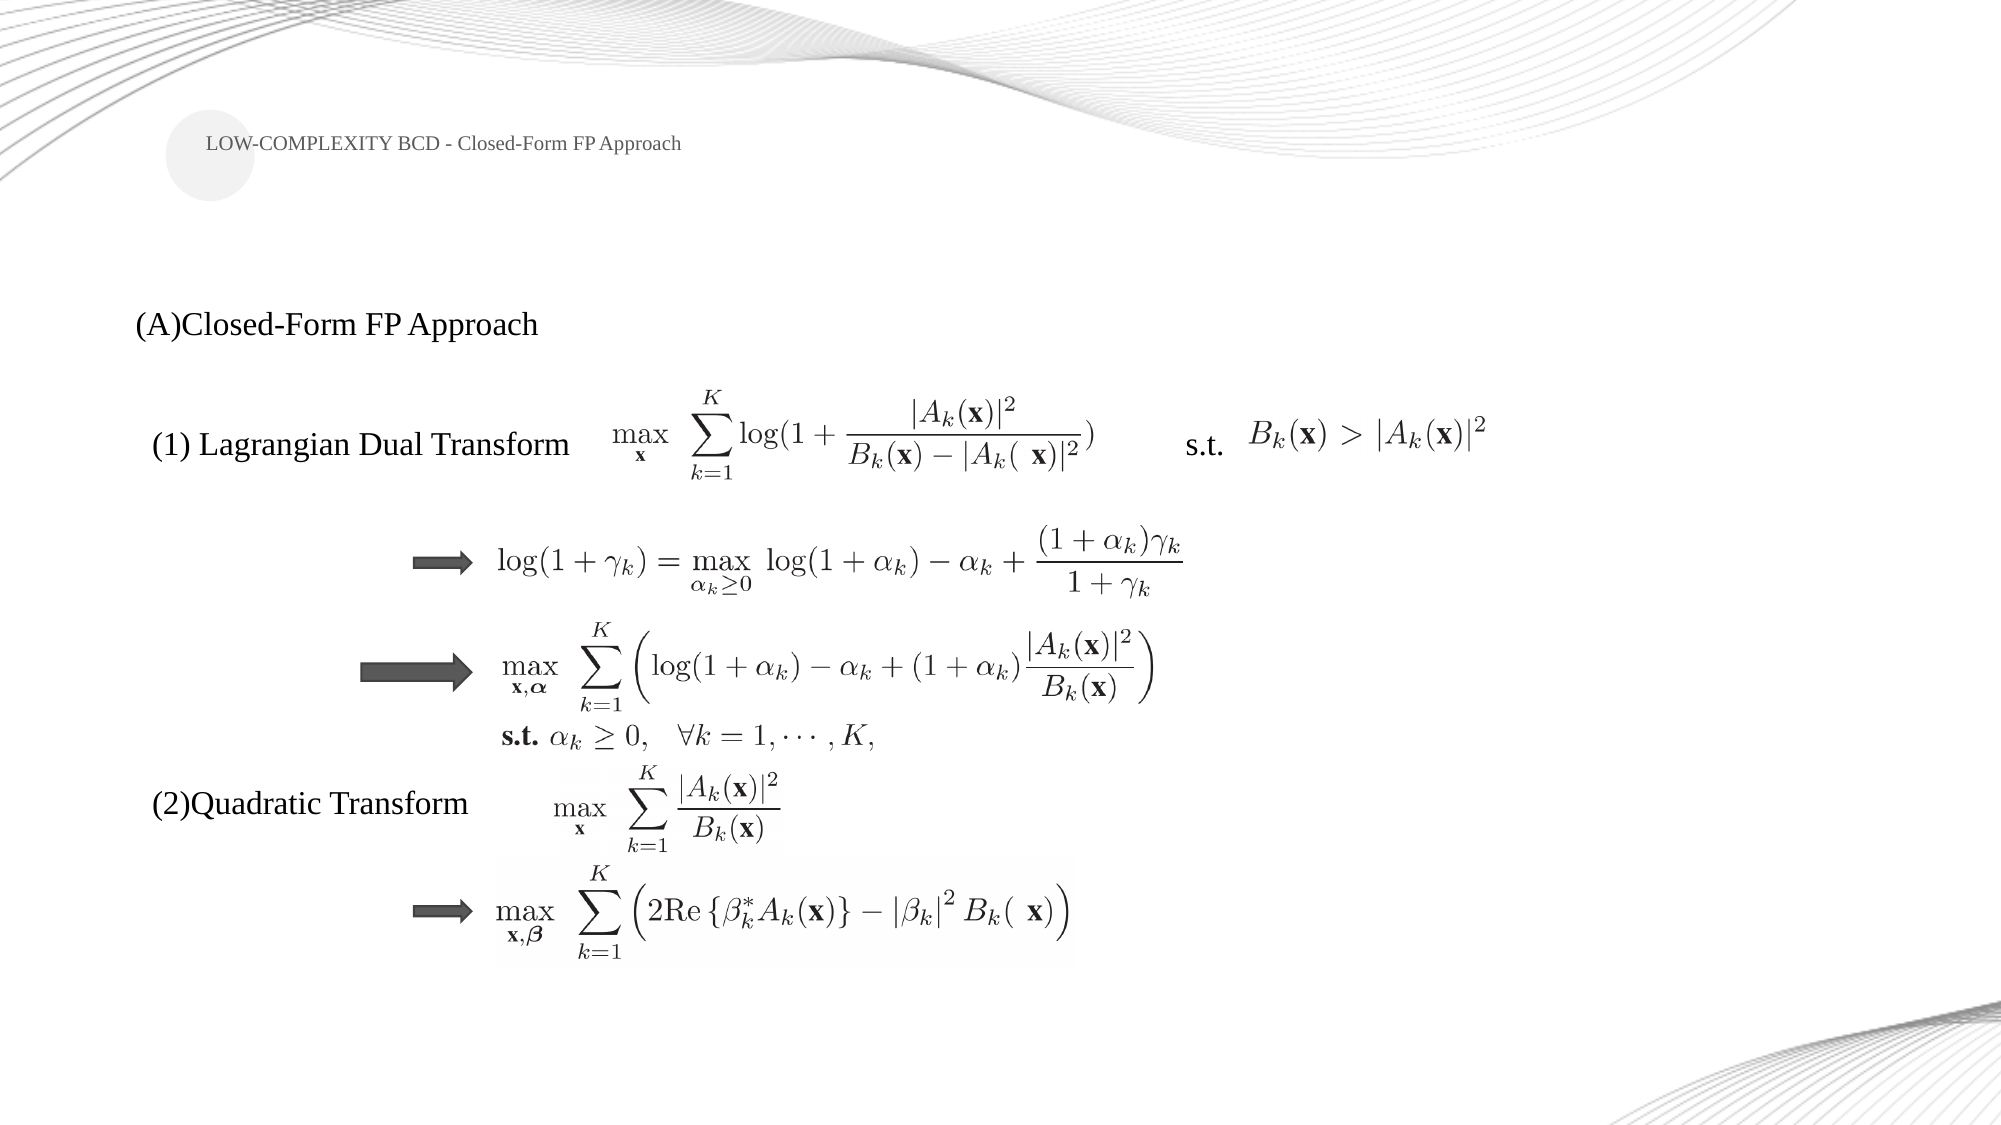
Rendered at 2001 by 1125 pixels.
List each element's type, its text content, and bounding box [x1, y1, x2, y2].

text_box [360, 652, 473, 693]
text_box [412, 898, 473, 924]
picture [0, 0, 1937, 311]
picture [1246, 410, 1489, 457]
text_box (A)Closed-Form FP Approach (1) Lagrangian Dual Transform s.t. (2)Quadratic Transform [120, 311, 1723, 1009]
text_box [412, 550, 473, 576]
picture [605, 379, 1098, 488]
picture [494, 515, 1187, 966]
picture [1463, 814, 2000, 1125]
